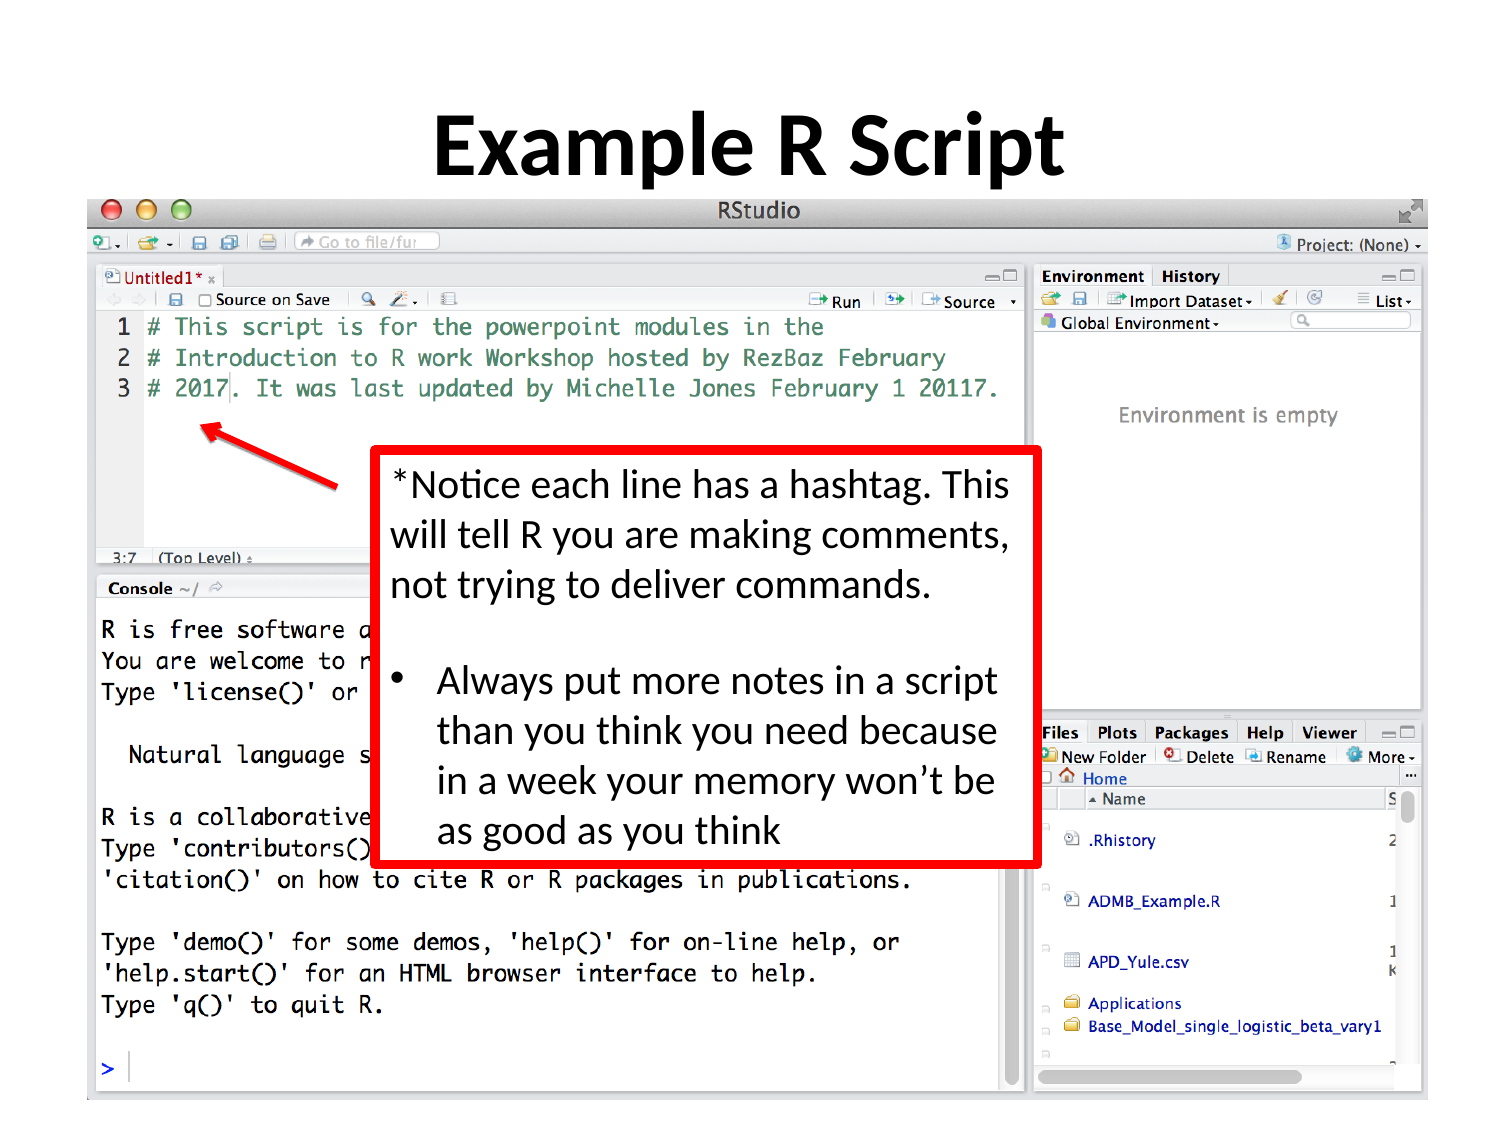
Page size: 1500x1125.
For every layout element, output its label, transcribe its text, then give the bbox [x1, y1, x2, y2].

picture [87, 199, 1428, 1101]
text_box Example R Script [74, 45, 1425, 233]
